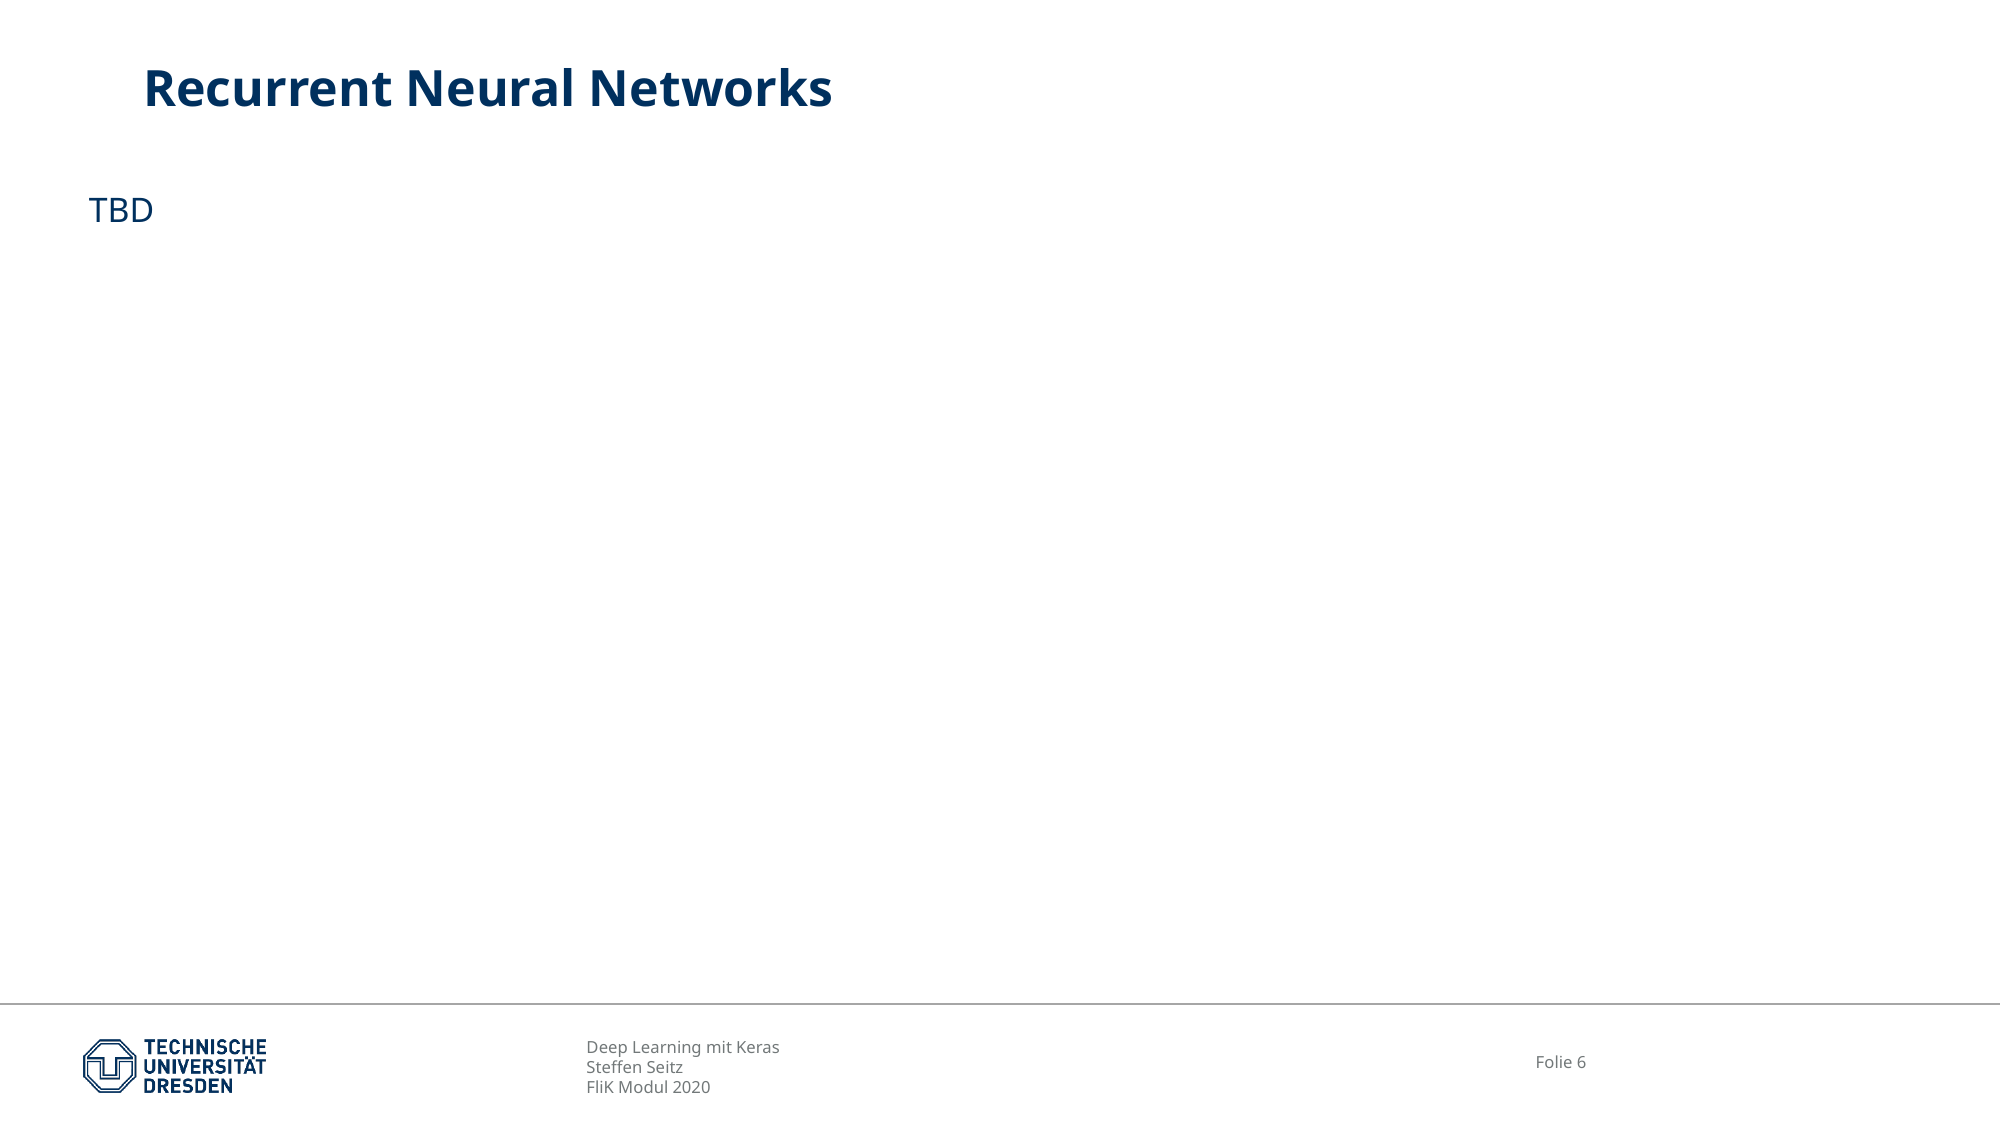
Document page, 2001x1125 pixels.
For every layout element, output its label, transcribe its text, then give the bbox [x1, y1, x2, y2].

text_box TBD [74, 181, 1736, 237]
picture [83, 1039, 266, 1093]
title Recurrent Neural Networks [143, 56, 1119, 169]
